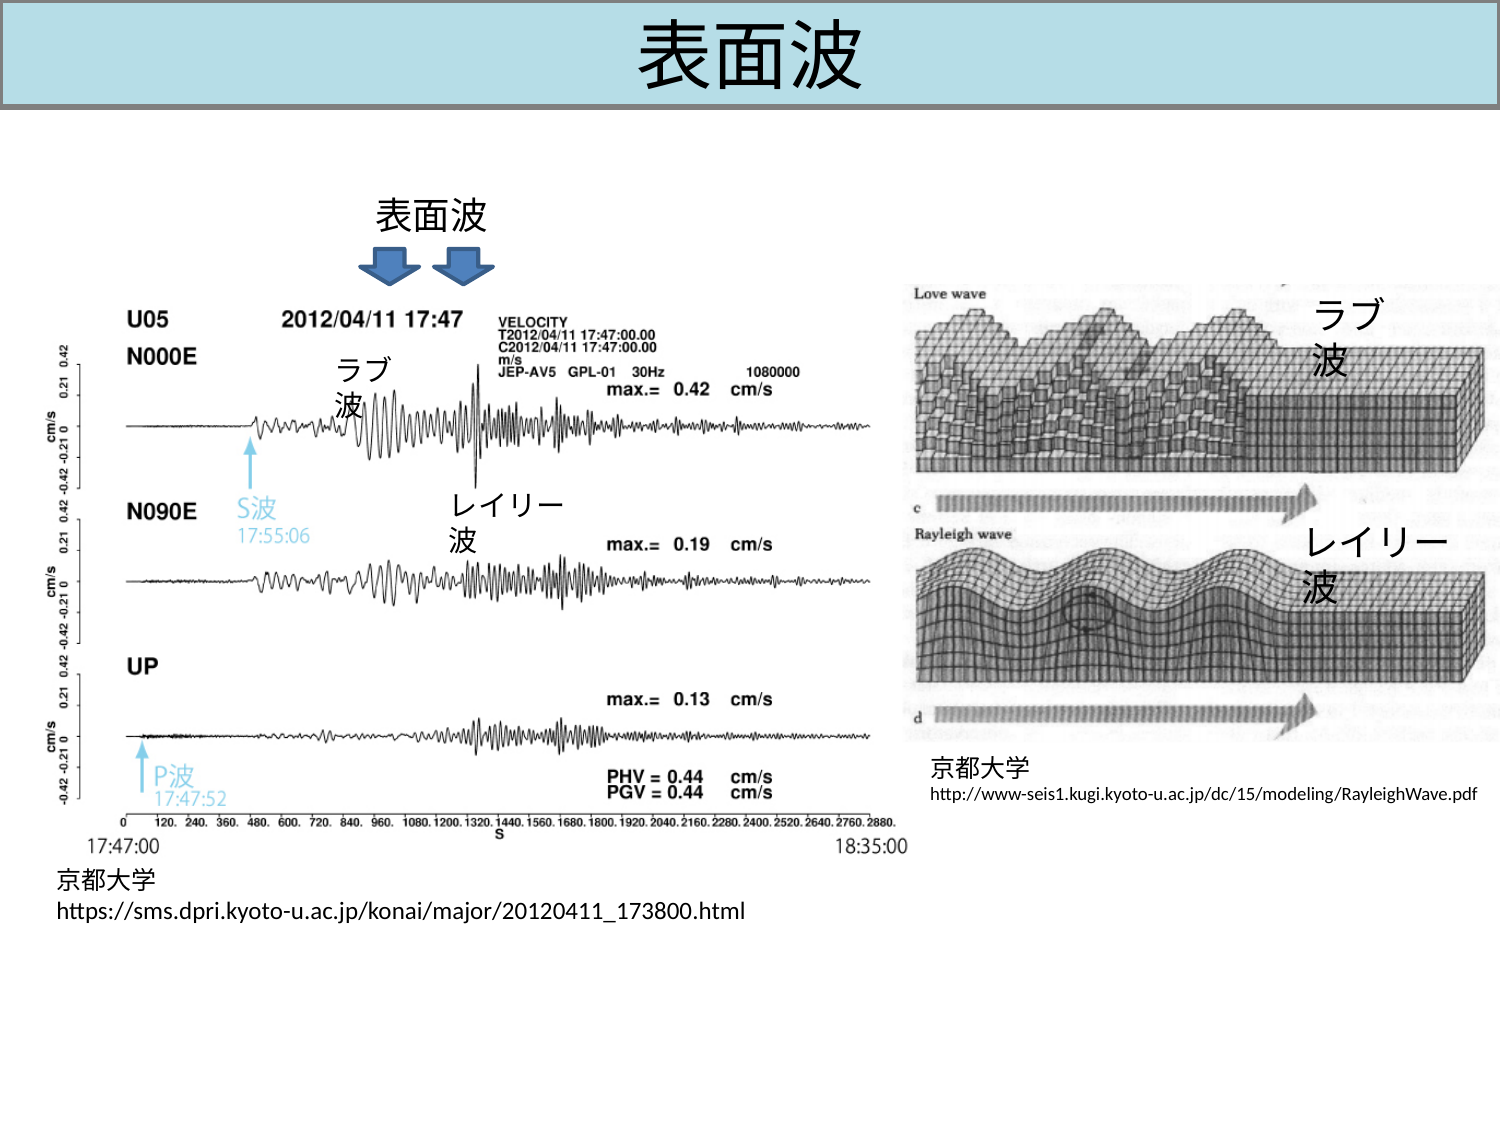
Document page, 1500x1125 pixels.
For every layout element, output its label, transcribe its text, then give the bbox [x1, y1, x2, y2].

picture [17, 237, 1500, 888]
text_box 表面波 [360, 184, 505, 236]
text_box 京都大学 http://www-seis1.kugi.kyoto-u.ac.jp/dc/15/modeling/RayleighWave.pdf [943, 752, 1500, 813]
title 表面波 [0, 0, 1500, 107]
text_box 京都大学 https://sms.dpri.kyoto-u.ac.jp/konai/major/20120411_173800.html [41, 896, 886, 932]
